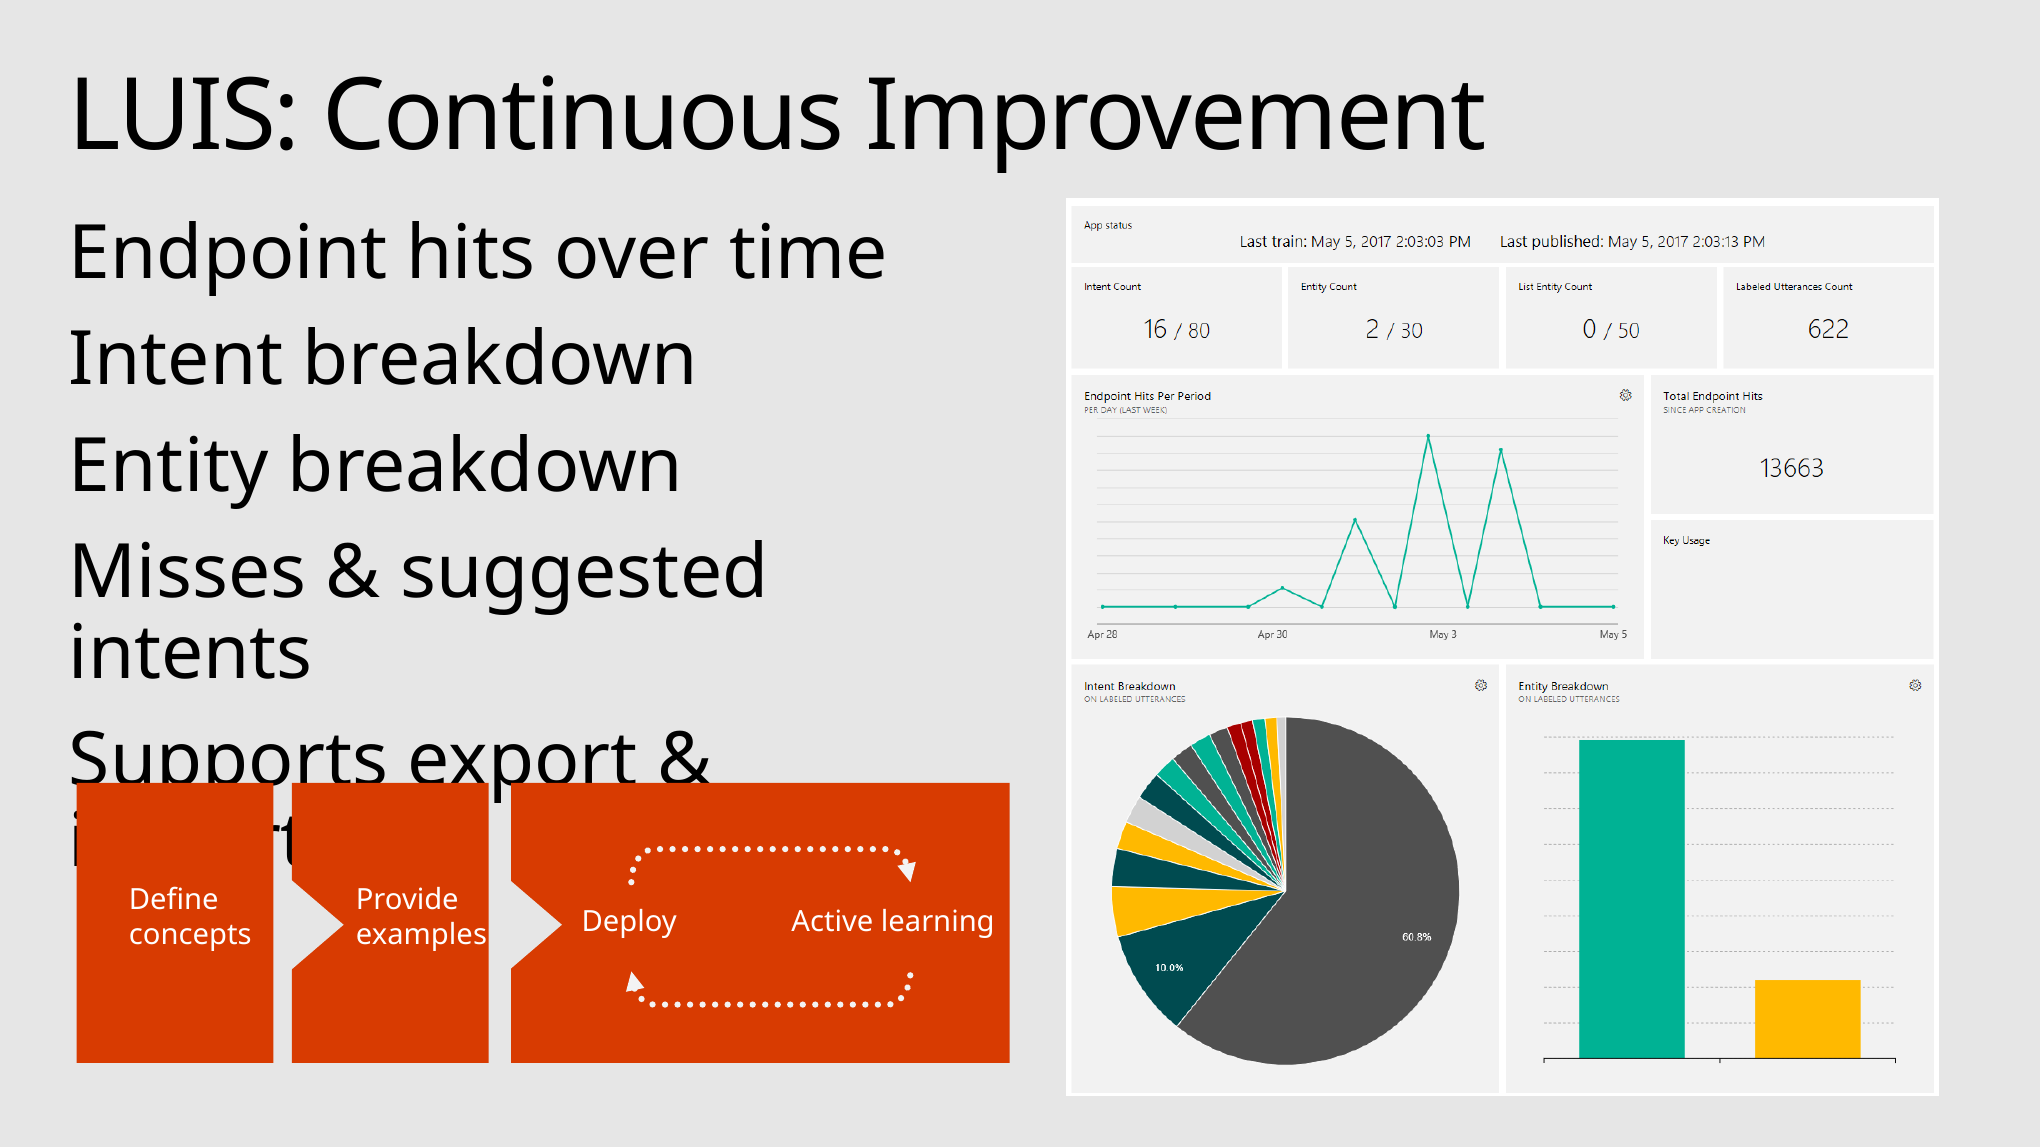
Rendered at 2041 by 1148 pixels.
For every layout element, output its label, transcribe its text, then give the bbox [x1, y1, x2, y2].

title LUIS: Continuous Improvement [45, 48, 1996, 199]
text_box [76, 782, 1010, 1064]
list Endpoint hits over time Intent breakdown Entity breakdown Misses & suggested intents Supports export & import [45, 198, 946, 739]
picture [1066, 198, 1939, 1096]
